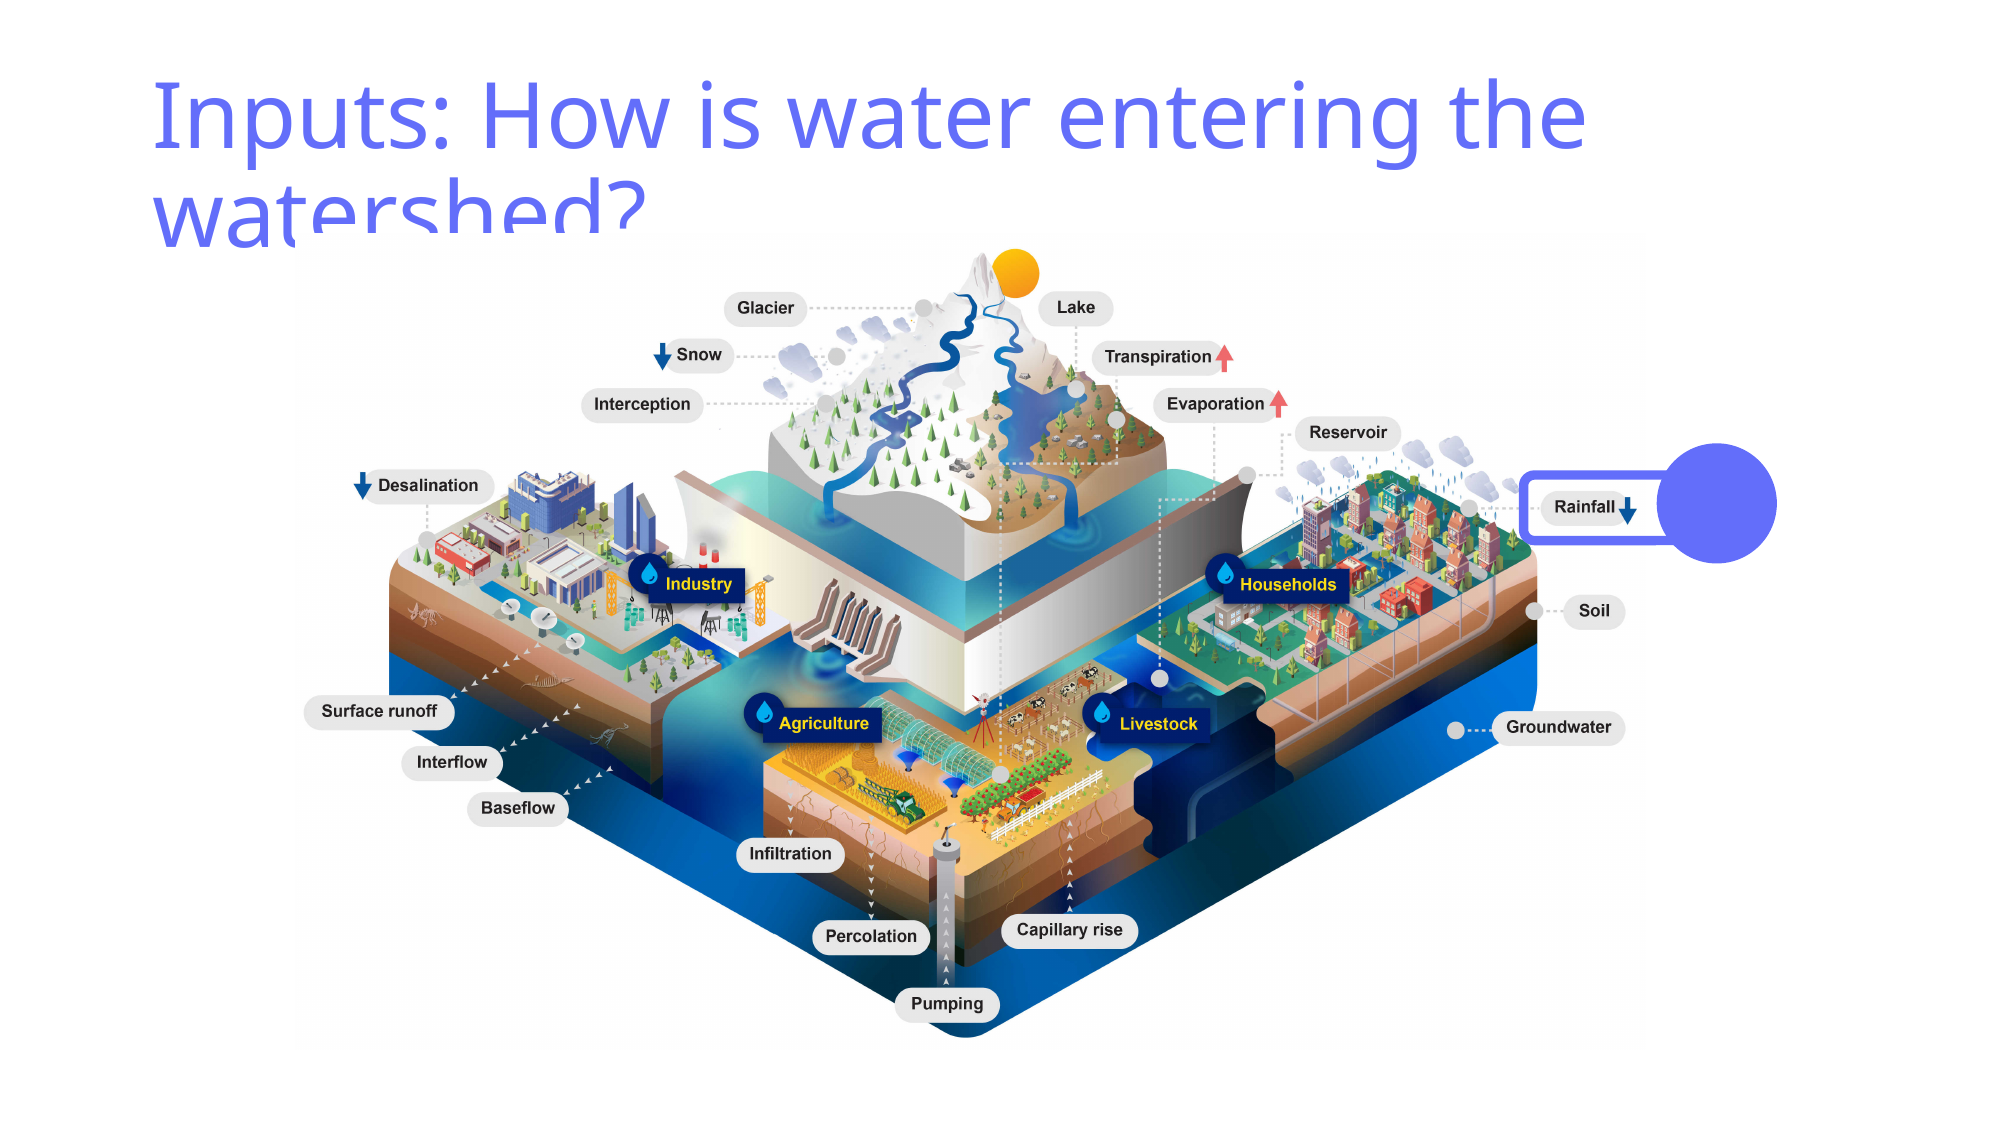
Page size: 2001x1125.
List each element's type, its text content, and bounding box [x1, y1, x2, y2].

text_box [1646, 473, 1753, 542]
picture [295, 233, 1646, 1050]
title Inputs: How is water entering the watershed? [137, 59, 1863, 278]
text_box [1664, 443, 1777, 564]
